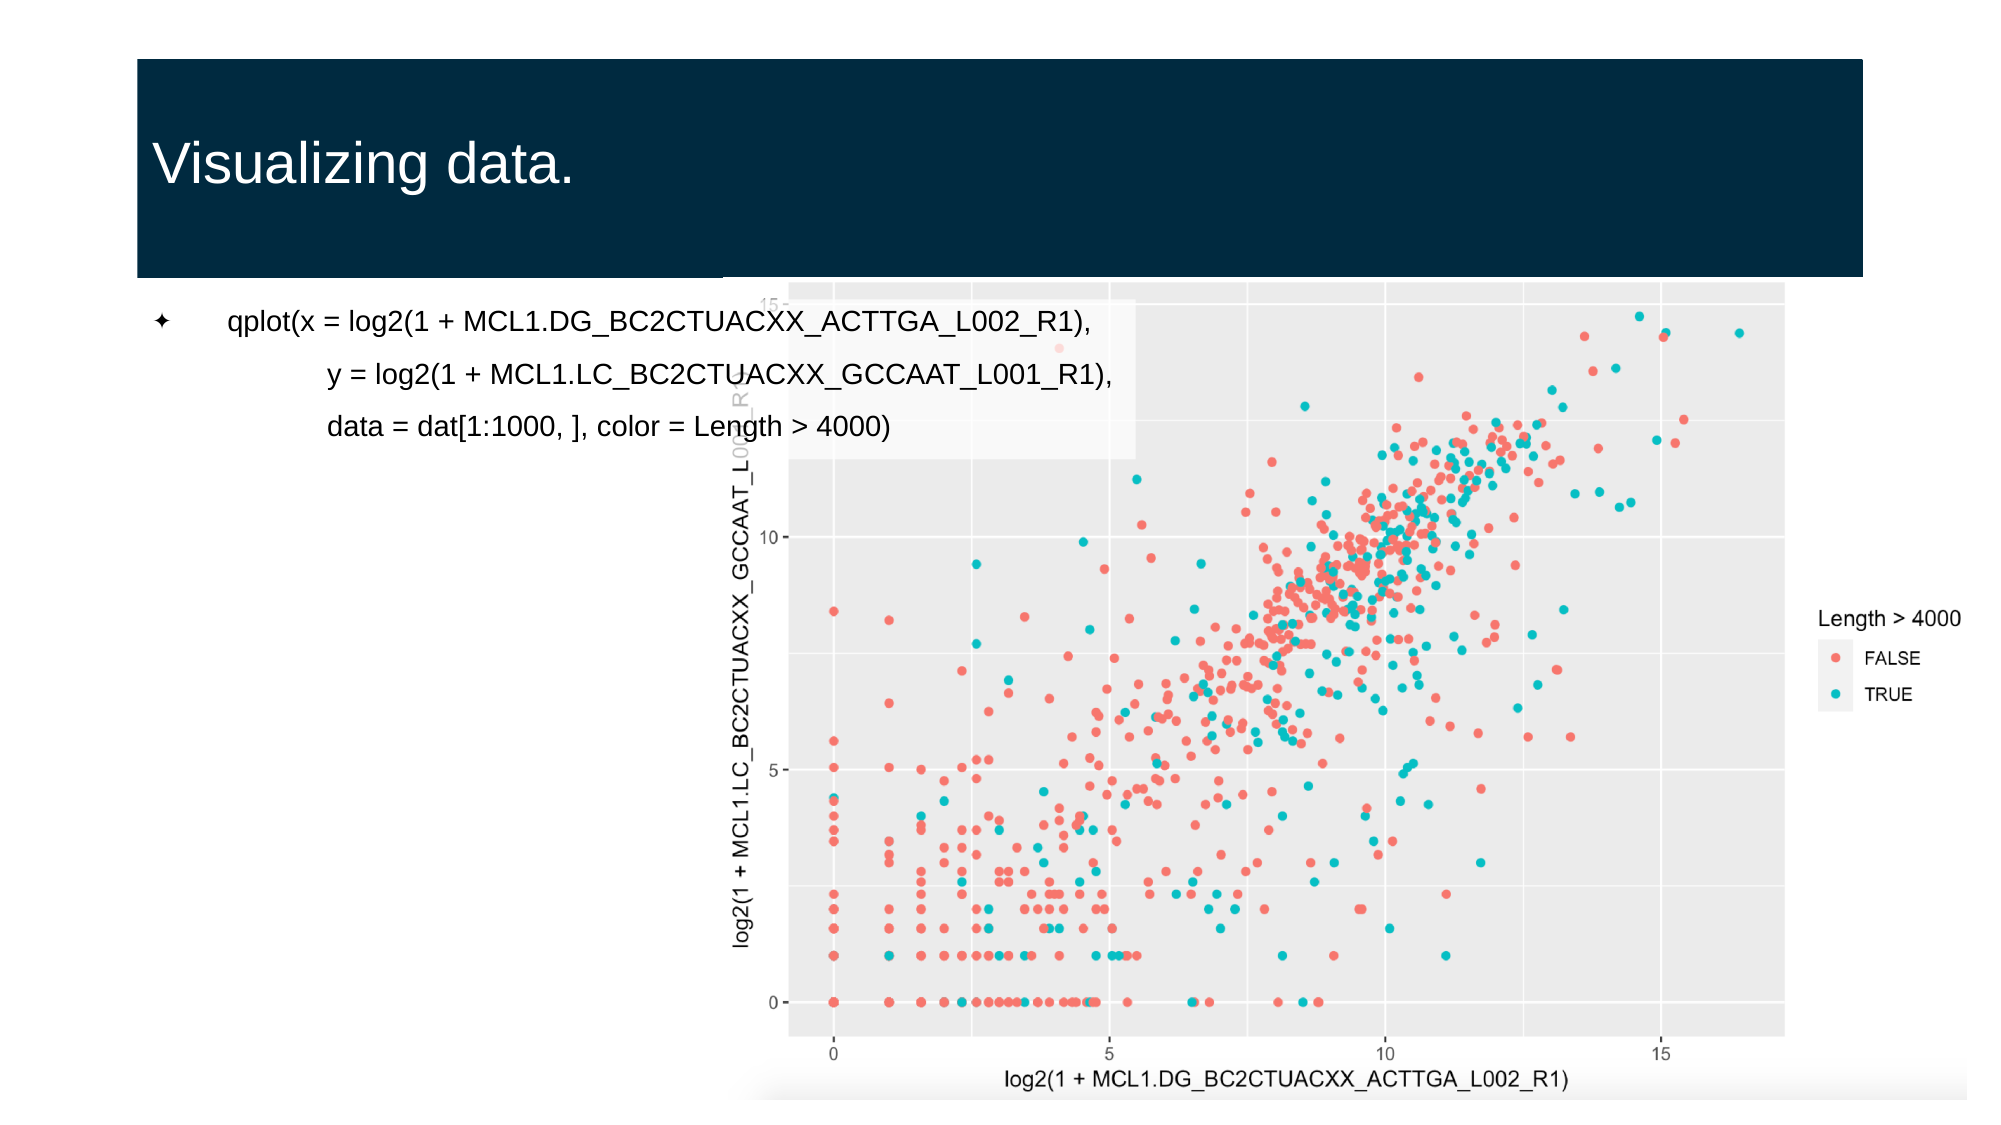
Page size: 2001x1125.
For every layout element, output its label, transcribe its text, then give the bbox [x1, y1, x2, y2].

picture [723, 277, 1967, 1100]
title Visualizing data. [137, 59, 1863, 278]
list qplot(x = log2(1 + MCL1.DG_BC2CTUACXX_ACTTGA_L002_R1), y = log2(1 + MCL1.LC_BC2CTUACXX_GCCAAT_L001_R1), data = dat[1:1000, ], color = Length > 4000) [137, 299, 723, 460]
